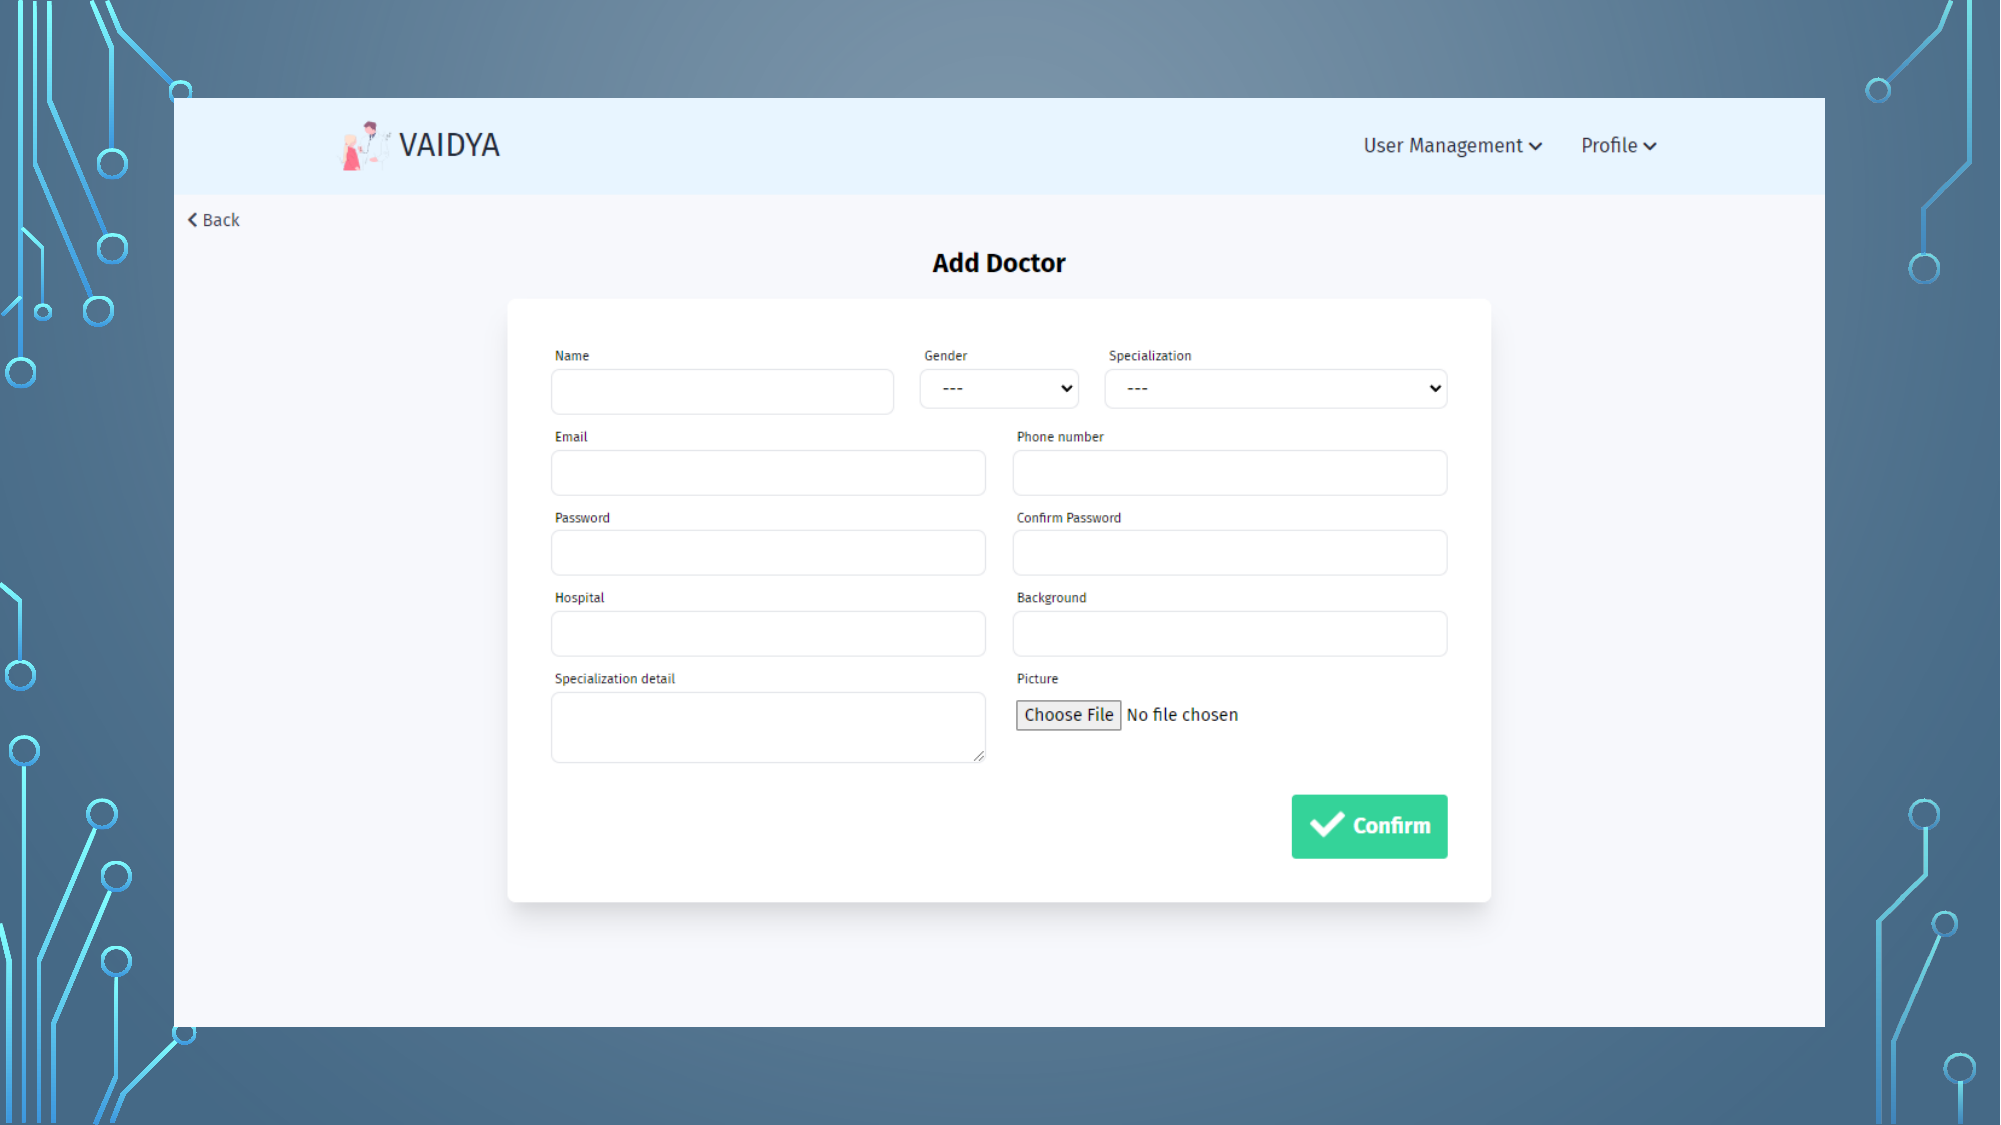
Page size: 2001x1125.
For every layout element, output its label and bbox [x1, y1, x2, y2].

picture [174, 98, 1826, 1027]
